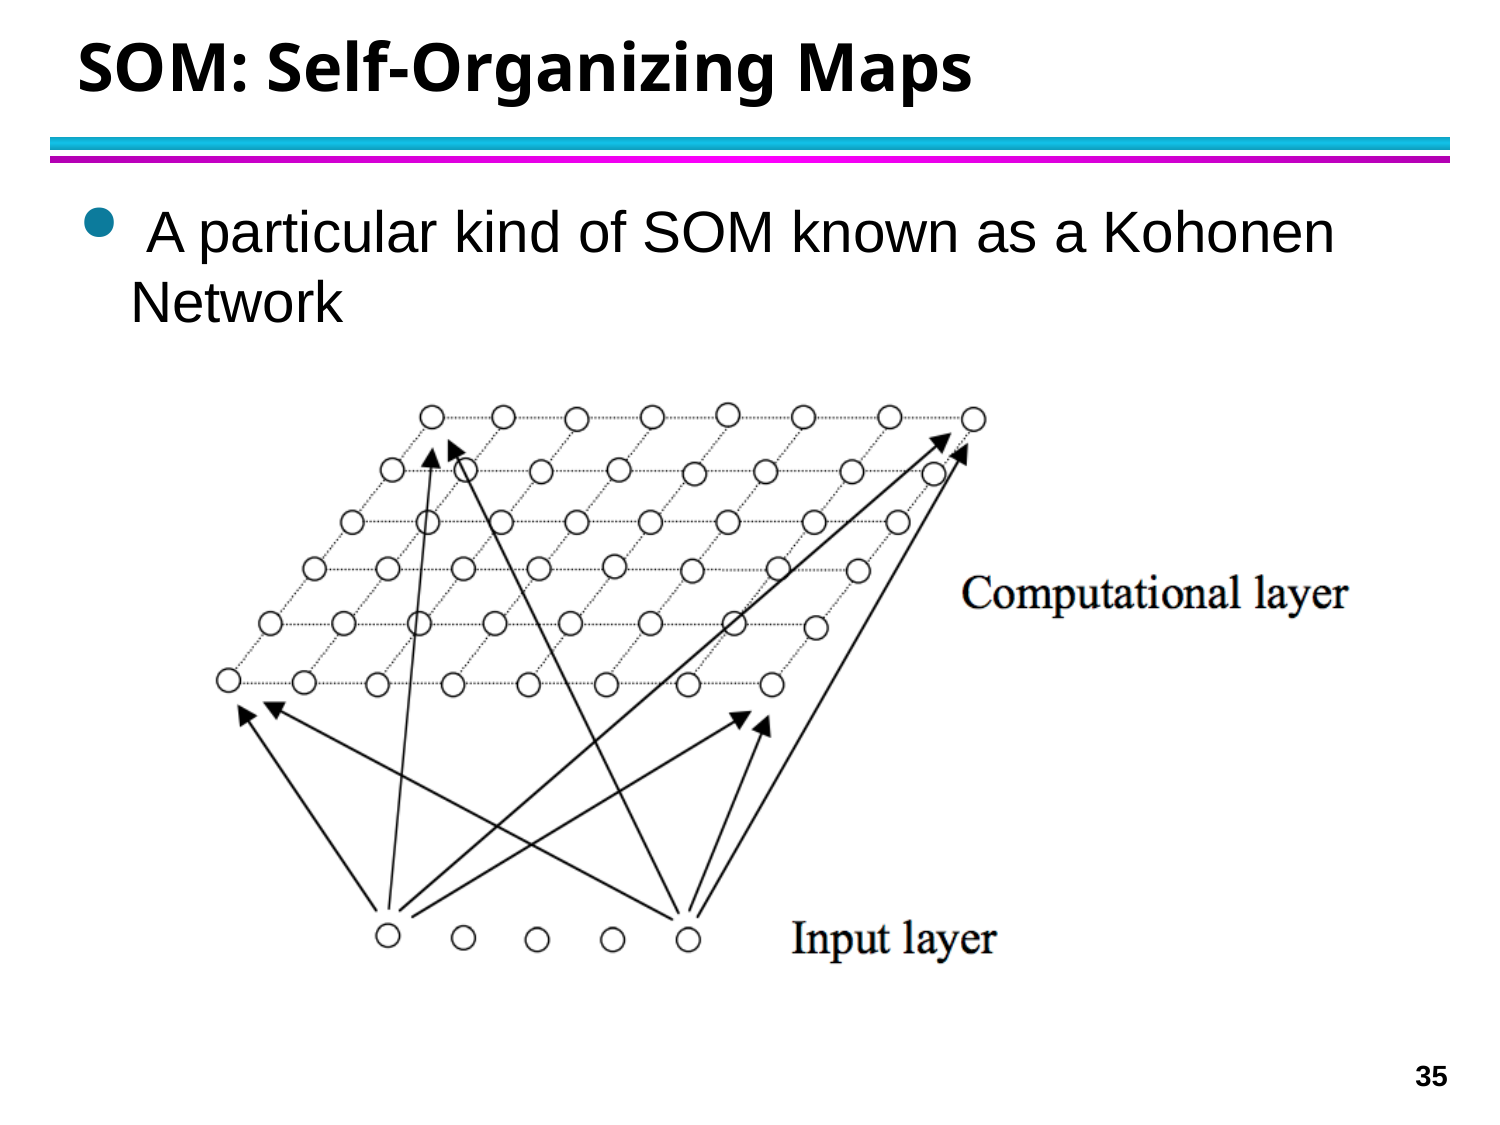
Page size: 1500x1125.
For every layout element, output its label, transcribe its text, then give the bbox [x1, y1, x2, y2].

title SOM: Self-Organizing Maps [62, 24, 1421, 113]
picture [194, 352, 1366, 993]
list A particular kind of SOM known as a Kohonen Network [67, 187, 1432, 1038]
